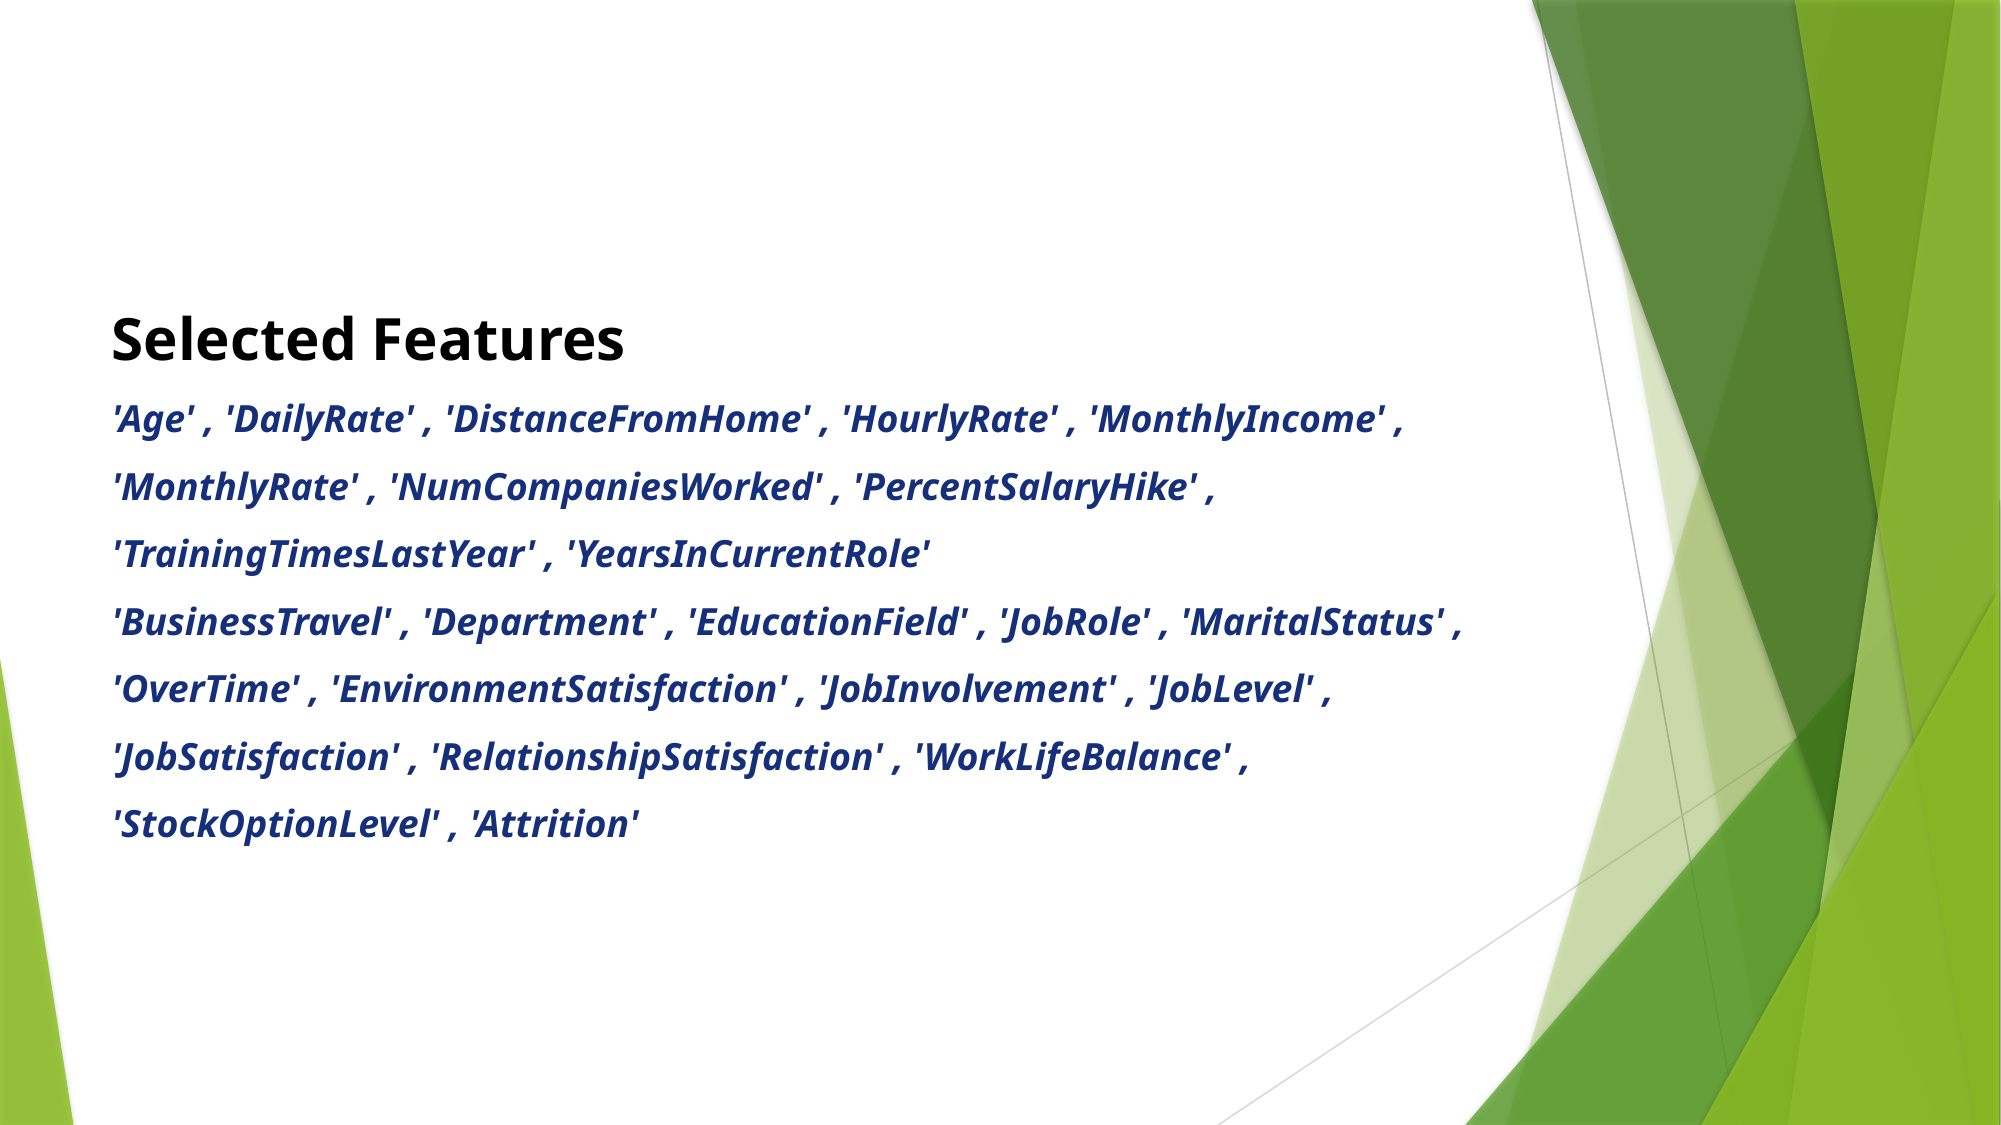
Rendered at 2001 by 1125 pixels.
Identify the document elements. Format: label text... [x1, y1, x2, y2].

text_box Selected Features 'Age' , 'DailyRate' , 'DistanceFromHome' , 'HourlyRate' , 'MonthlyIncome' , 'MonthlyRate' , 'NumCompaniesWorked' , 'PercentSalaryHike' , 'TrainingTimesLastYear' , 'YearsInCurrentRole' 'BusinessTravel' , 'Department' , 'EducationField' , 'JobRole' , 'MaritalStatus' , 'OverTime' , 'EnvironmentSatisfaction' , 'JobInvolvement' , 'JobLevel' , 'JobSatisfaction' , 'RelationshipSatisfaction' , 'WorkLifeBalance' , 'StockOptionLevel' , 'Attrition' [96, 260, 1503, 853]
